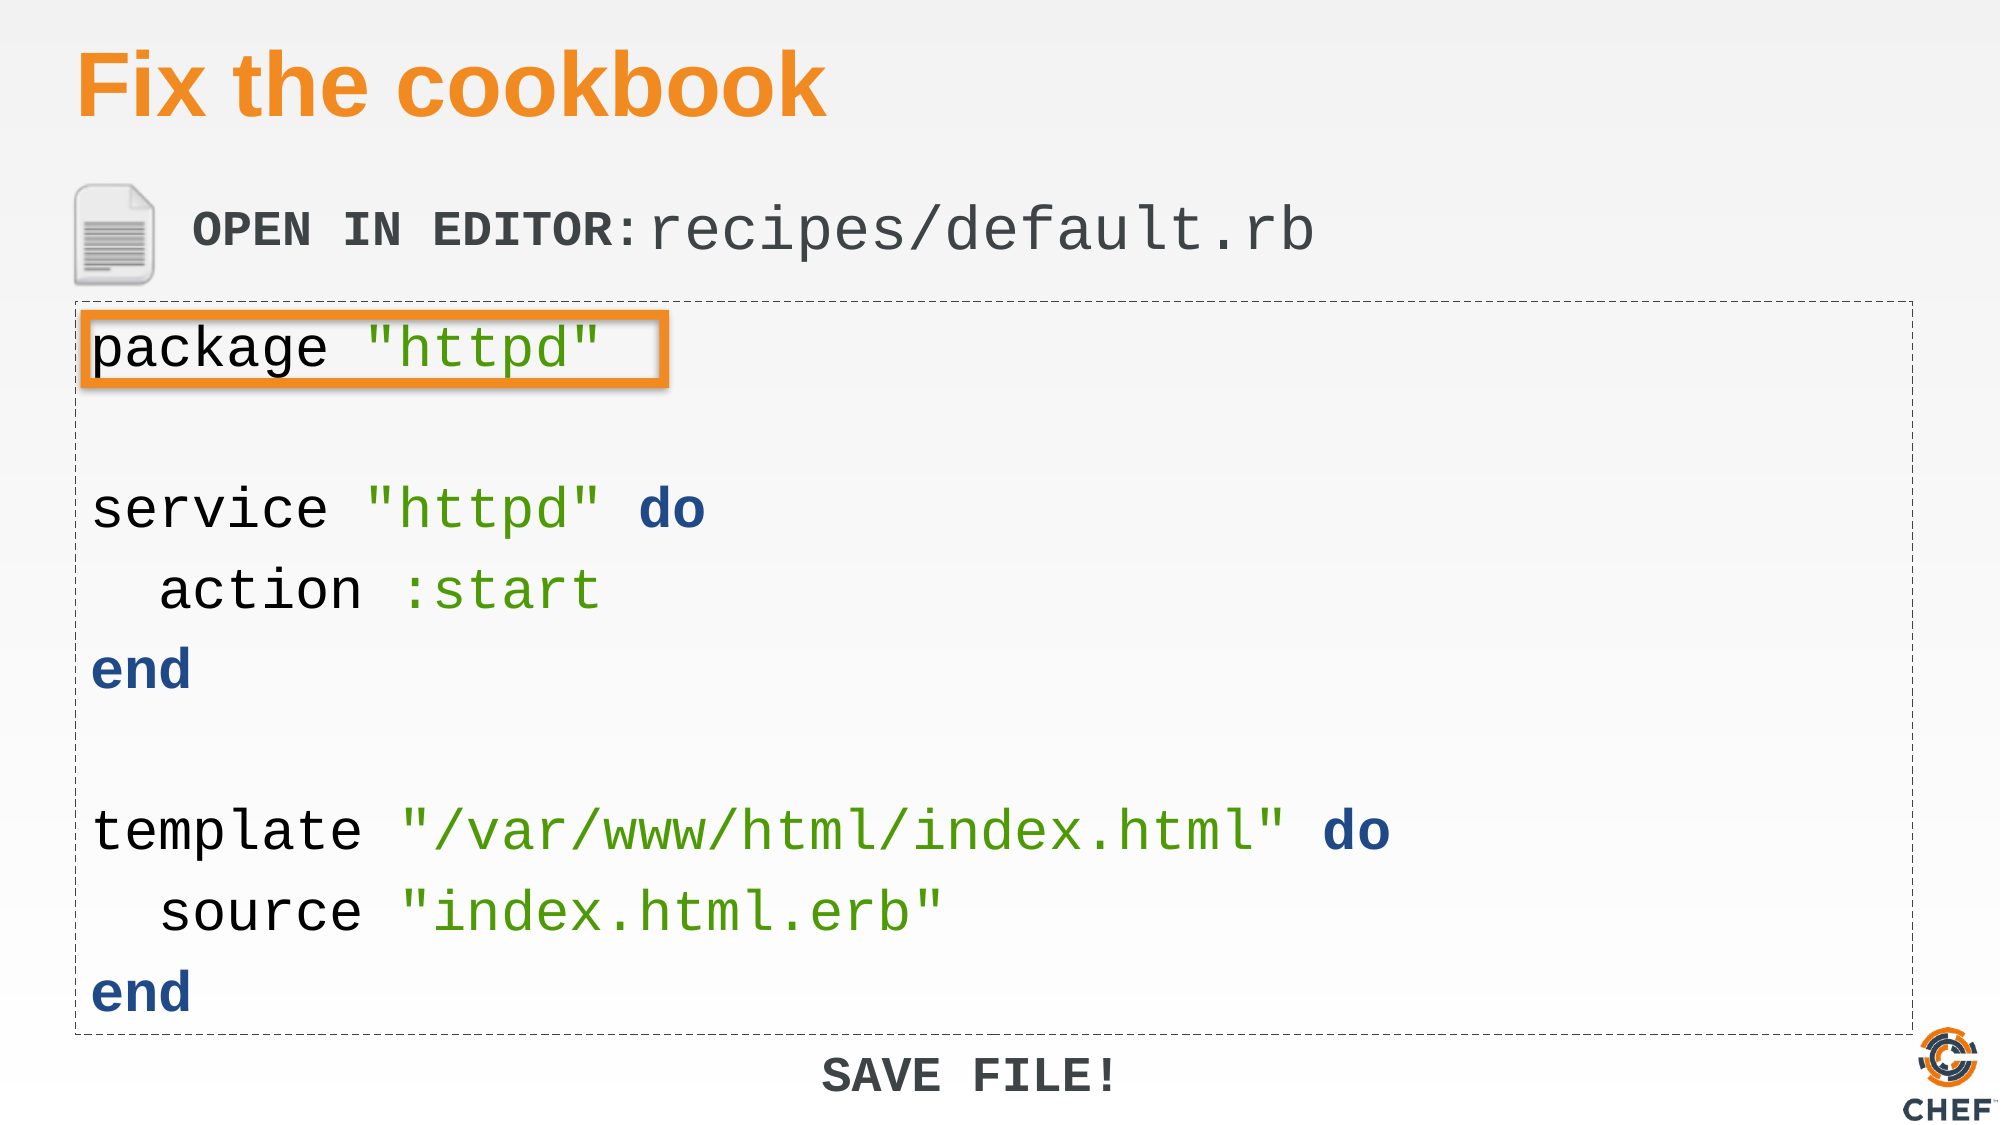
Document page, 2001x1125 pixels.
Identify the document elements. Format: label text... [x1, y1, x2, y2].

text_box [80, 309, 670, 389]
list package "httpd" service "httpd" do action :start end template "/var/www/html/index.html" do source "index.html.erb" end [75, 301, 1913, 1035]
title Fix the cookbook [75, 37, 1913, 140]
list recipes/default.rb [647, 187, 1914, 263]
picture [1903, 1027, 1998, 1121]
